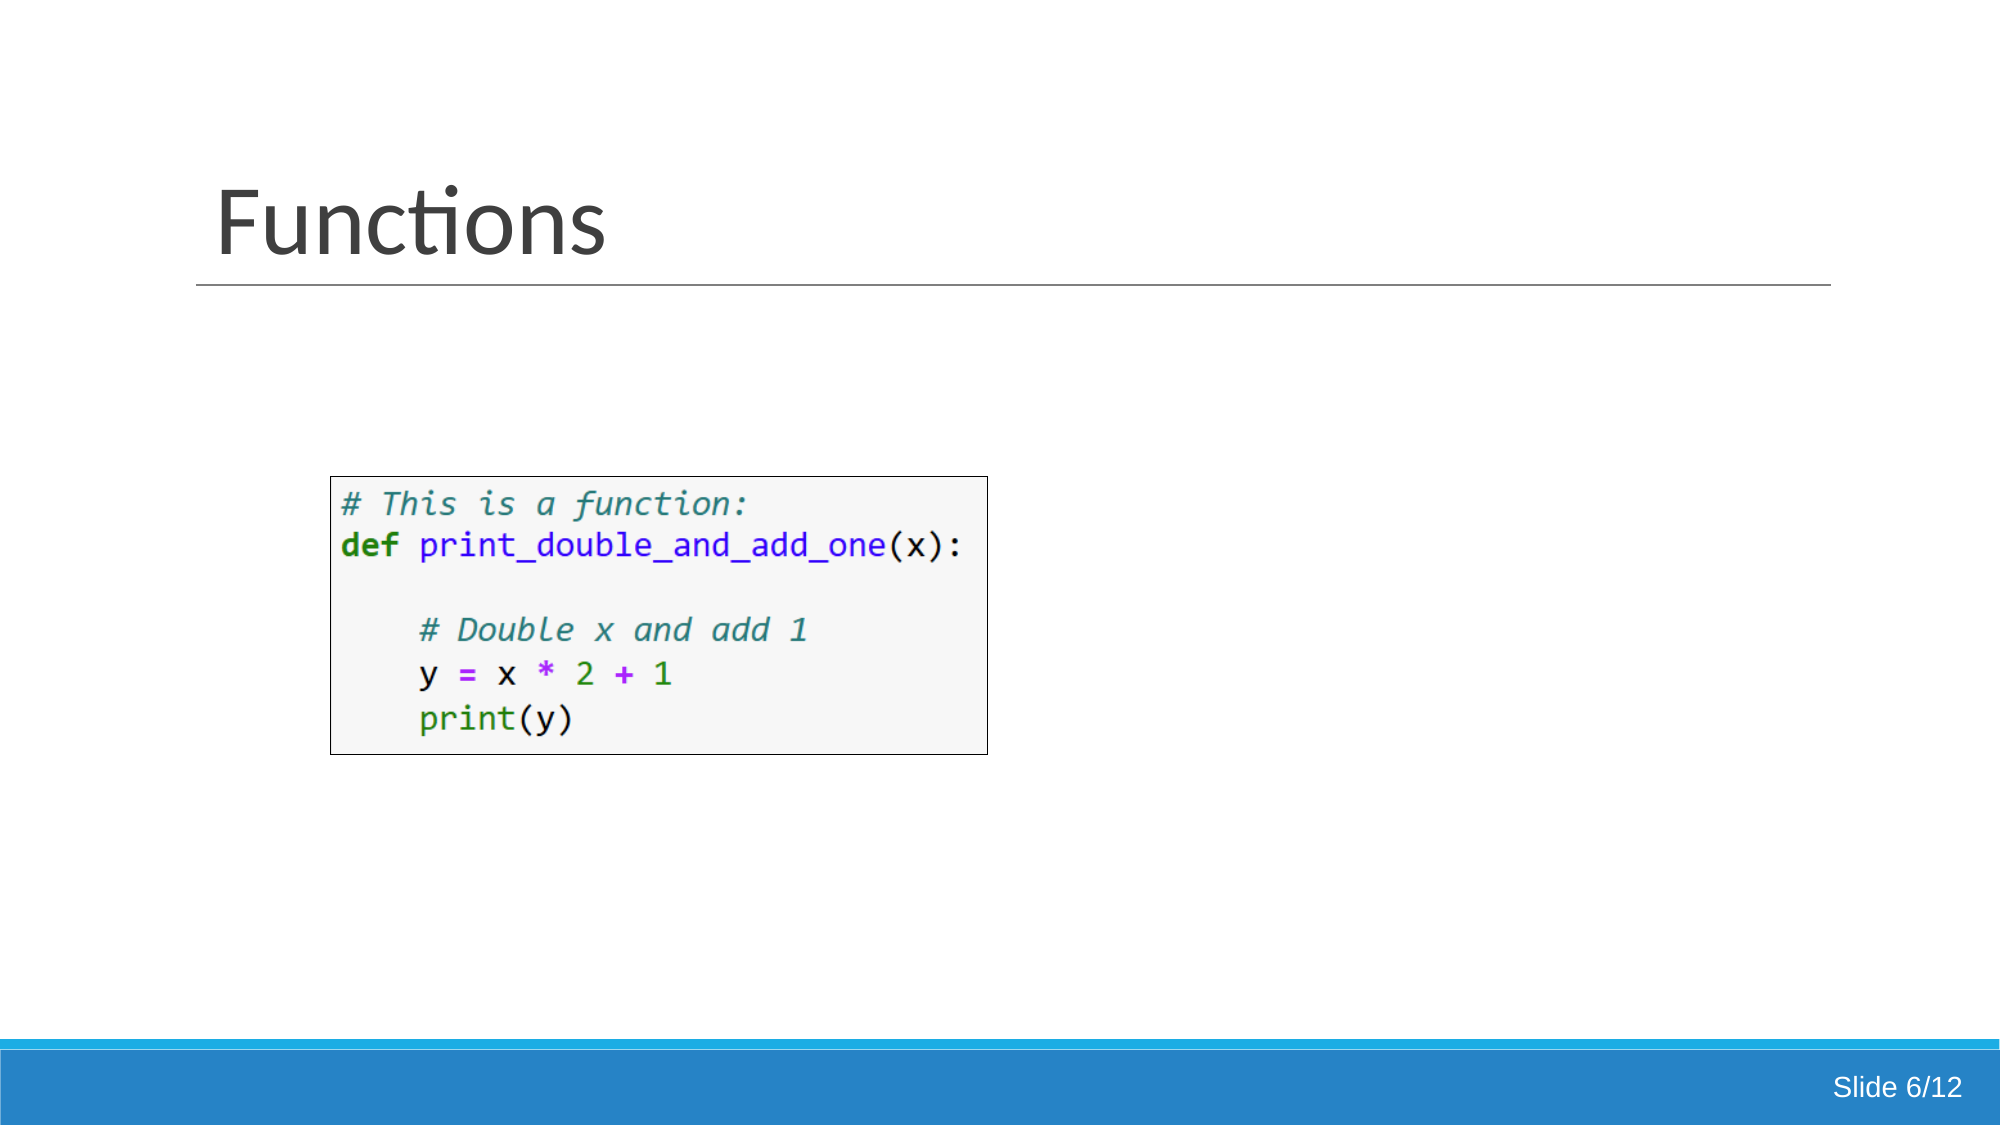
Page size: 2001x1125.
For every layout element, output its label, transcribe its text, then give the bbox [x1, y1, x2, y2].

text_box Slide 6/12 [1817, 1053, 2000, 1125]
title Functions [200, 44, 1850, 283]
picture [329, 475, 988, 755]
